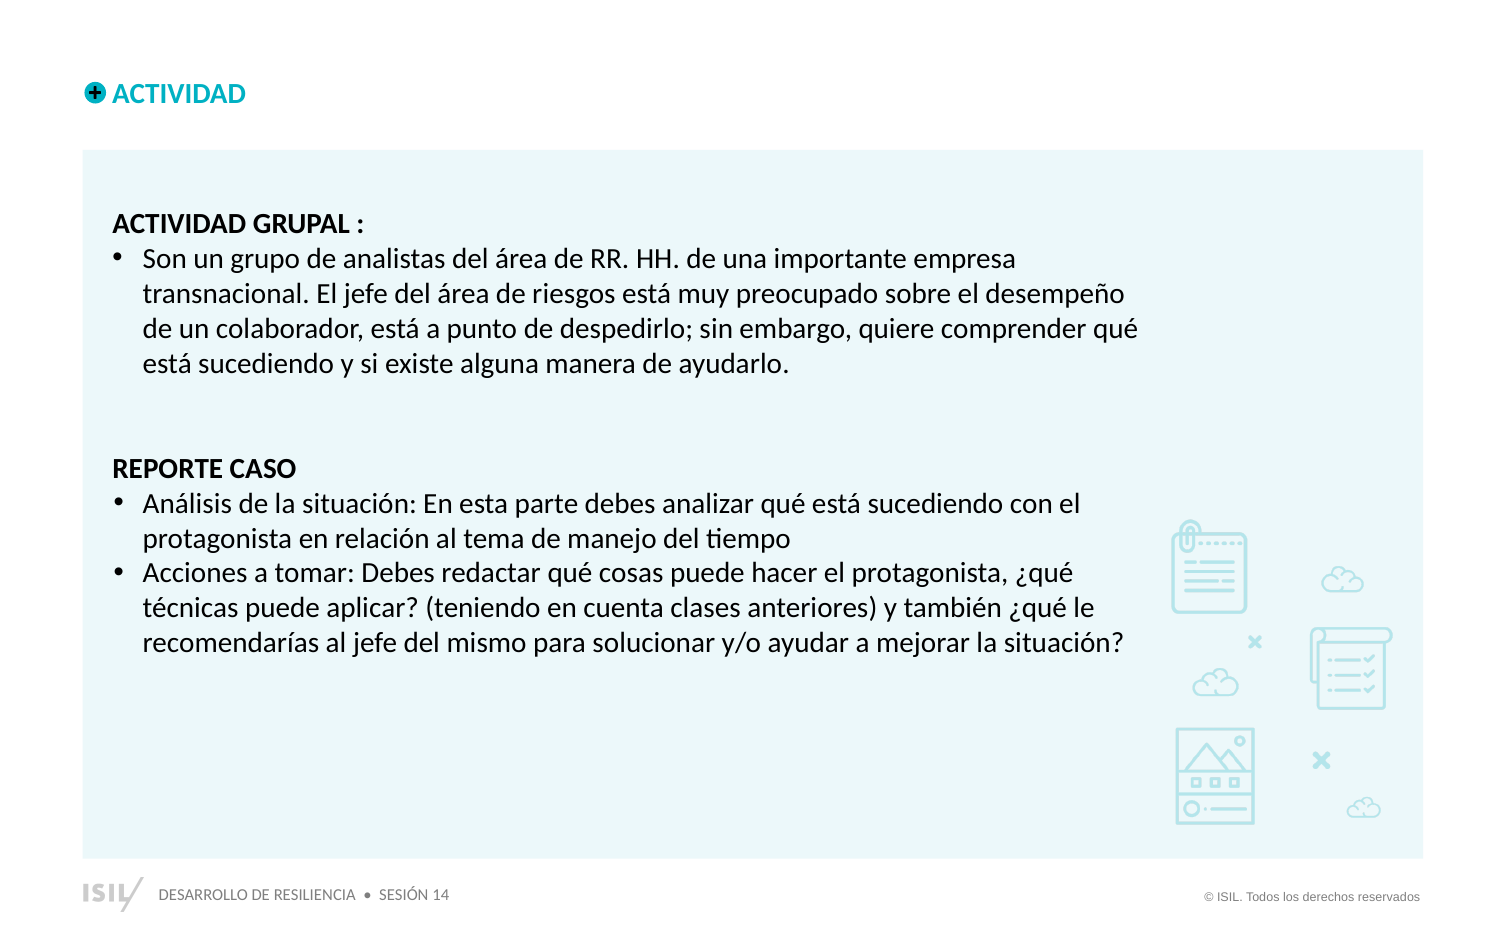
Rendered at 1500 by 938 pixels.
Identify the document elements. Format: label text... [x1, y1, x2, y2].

text_box ACTIVIDAD GRUPAL : Son un grupo de analistas del área de RR. HH. de una importante empresa transnacional. El jefe del área de riesgos está muy preocupado sobre el desempeño de un colaborador, está a punto de despedirlo; sin embargo, quiere comprender qué está sucediendo y si existe alguna manera de ayudarlo. REPORTE CASO Análisis de la situación: En esta parte debes analizar qué está sucediendo con el protagonista en relación al tema de manejo del tiempo Acciones a tomar: Debes redactar qué cosas puede hacer el protagonista, ¿qué técnicas puede aplicar? (teniendo en cuenta clases anteriores) y también ¿qué le recomendarías al jefe del mismo para solucionar y/o ayudar a mejorar la situación? [112, 204, 1146, 659]
picture [1144, 498, 1424, 859]
text_box ACTIVIDAD [112, 78, 262, 111]
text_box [84, 81, 107, 104]
text_box [82, 149, 1424, 859]
